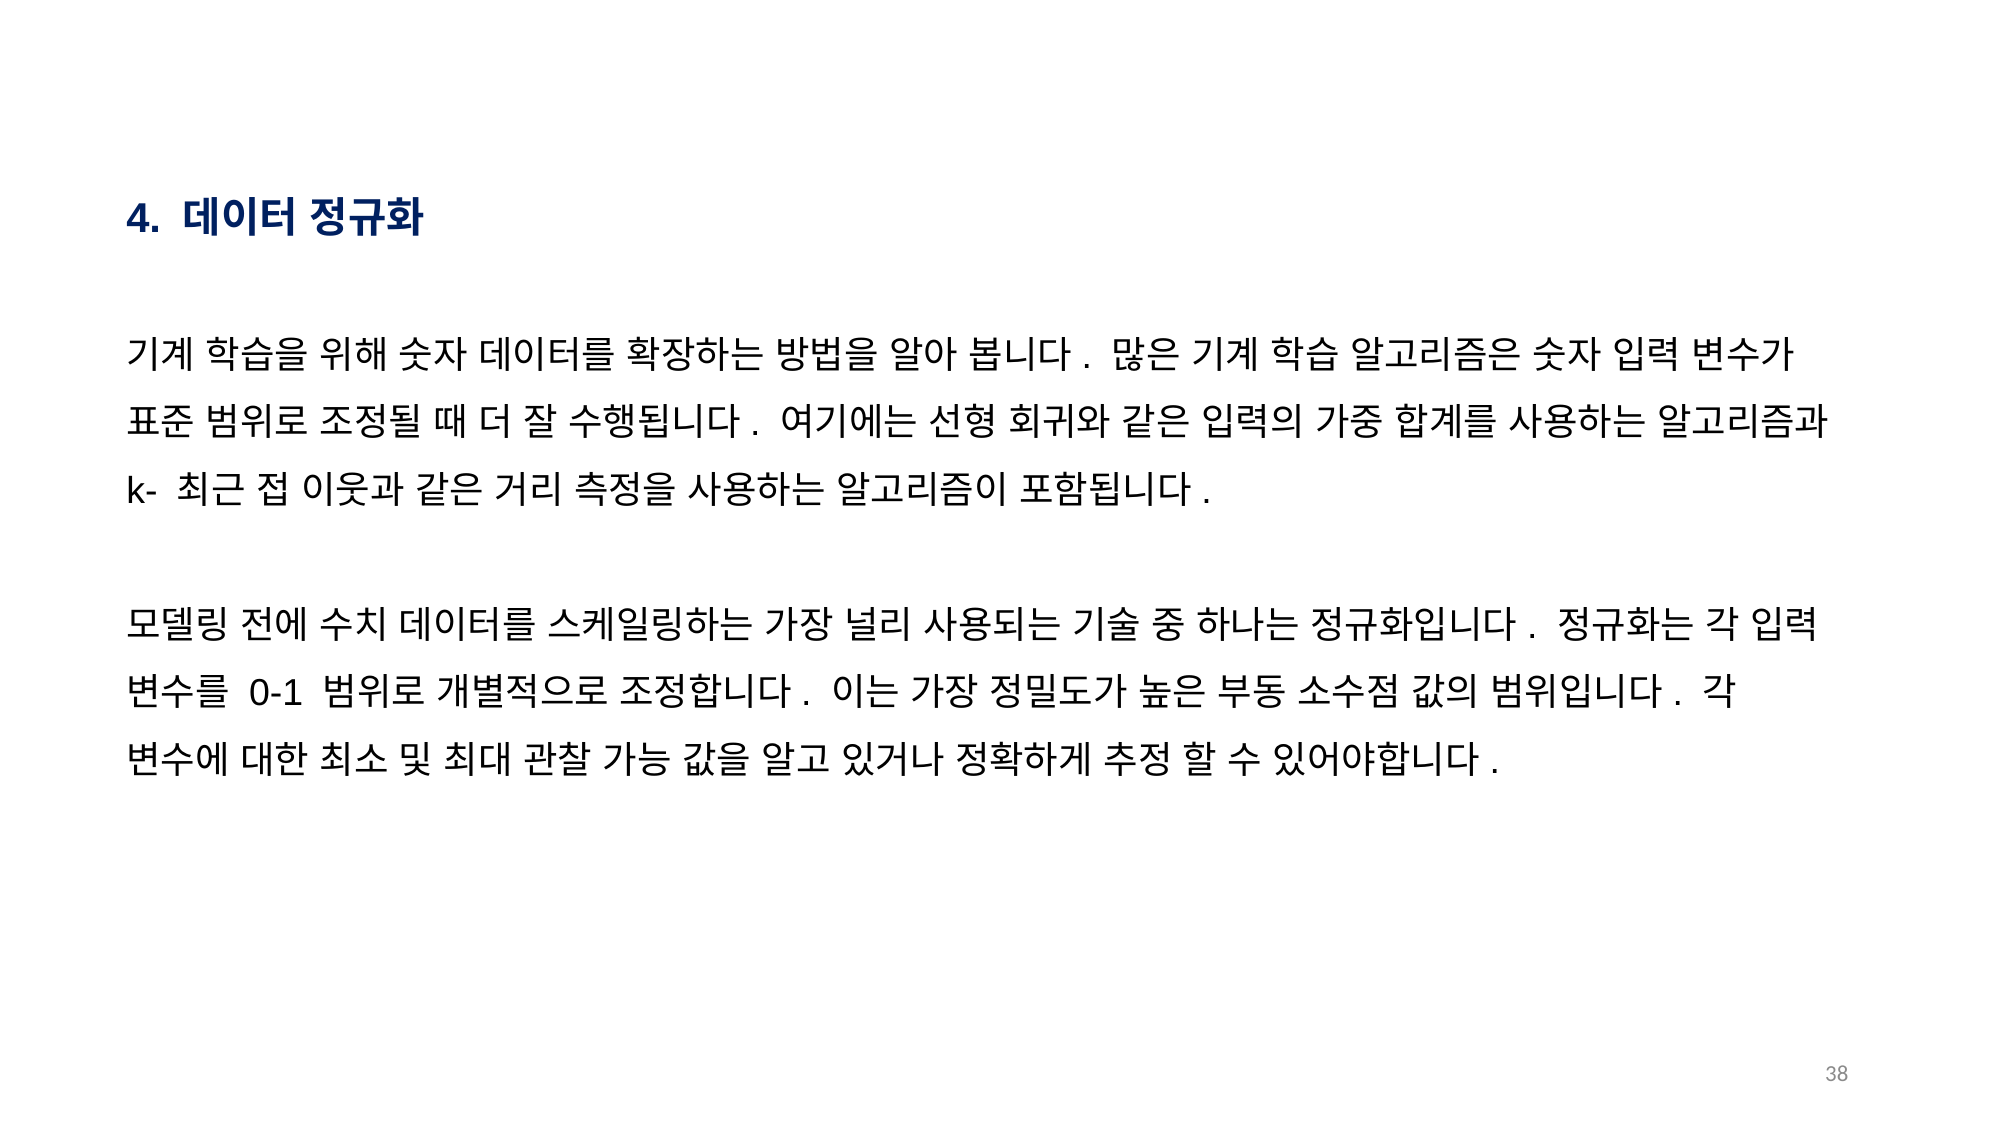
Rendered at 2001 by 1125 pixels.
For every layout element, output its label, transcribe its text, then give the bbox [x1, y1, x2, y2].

slide_number 37 [1413, 1042, 1864, 1103]
text_box 4. 데이터 정규화 기계 학습을 위해 숫자 데이터를 확장하는 방법을 알아 봅니다. 많은 기계 학습 알고리즘은 숫자 입력 변수가 표준 범위로 조정될 때 더 잘 수행됩니다. 여기에는 선형 회귀와 같은 입력의 가중 합계를 사용하는 알고리즘과 k- 최근 접 이웃과 같은 거리 측정을 사용하는 알고리즘이 포함됩니다. 모델링 전에 수치 데이터를 스케일링하는 가장 널리 사용되는 기술 중 하나는 정규화입니다. 정규화는 각 입력 변수를 0-1 범위로 개별적으로 조정합니다. 이는 가장 정밀도가 높은 부동 소수점 값의 범위입니다. 각 변수에 대한 최소 및 최대 관찰 가능 값을 알고 있거나 정확하게 추정 할 수 있어야합니다. [111, 158, 1849, 789]
